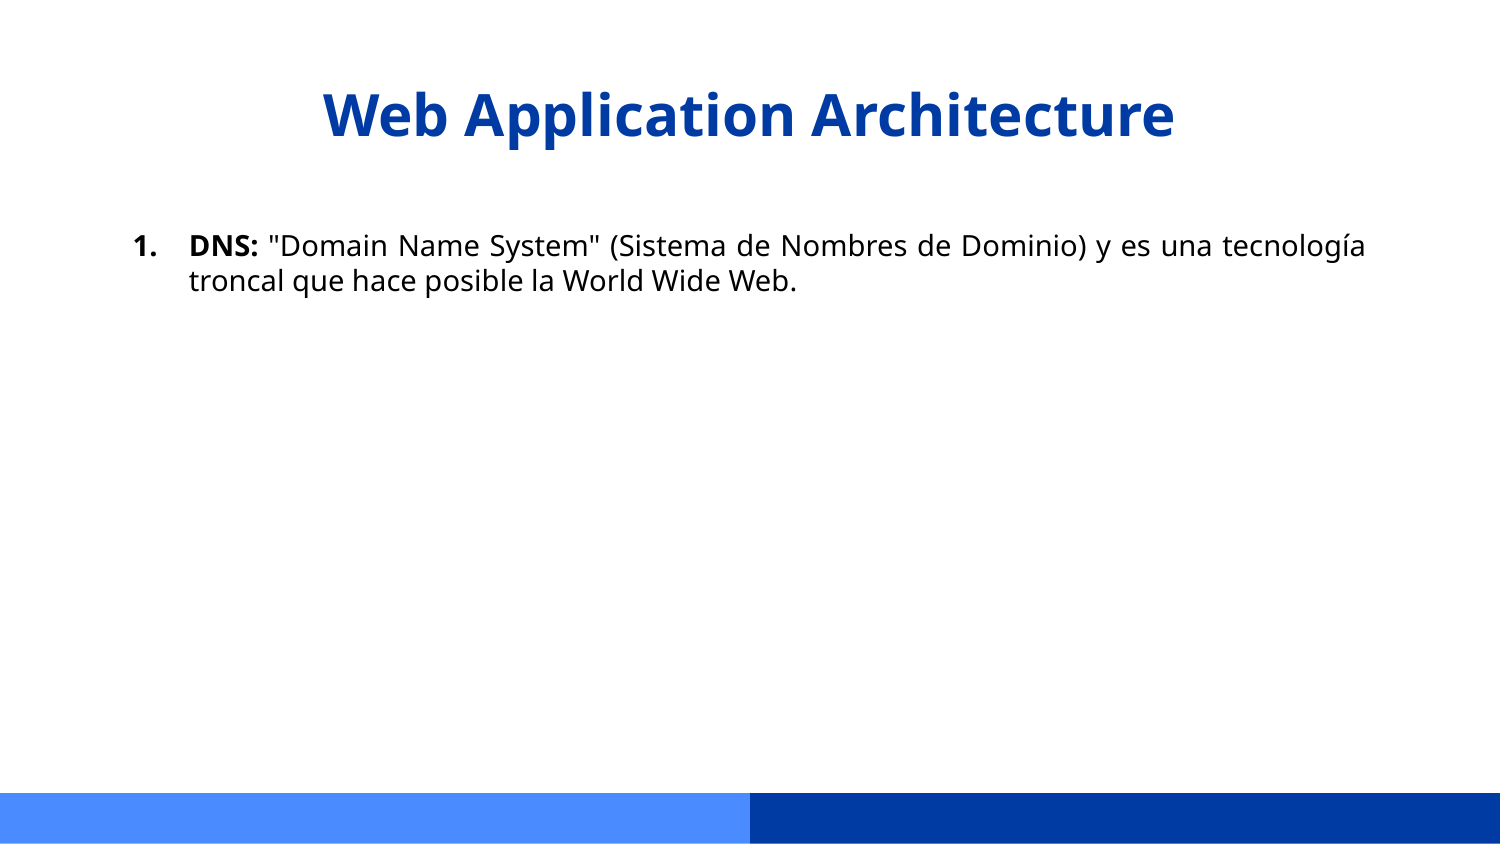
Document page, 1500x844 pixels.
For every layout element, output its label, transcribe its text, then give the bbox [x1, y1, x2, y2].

title Web Application Architecture [117, 62, 1383, 157]
text_box DNS: "Domain Name System" (Sistema de Nombres de Dominio) y es una tecnología troncal que hace posible la World Wide Web. [117, 212, 1383, 767]
